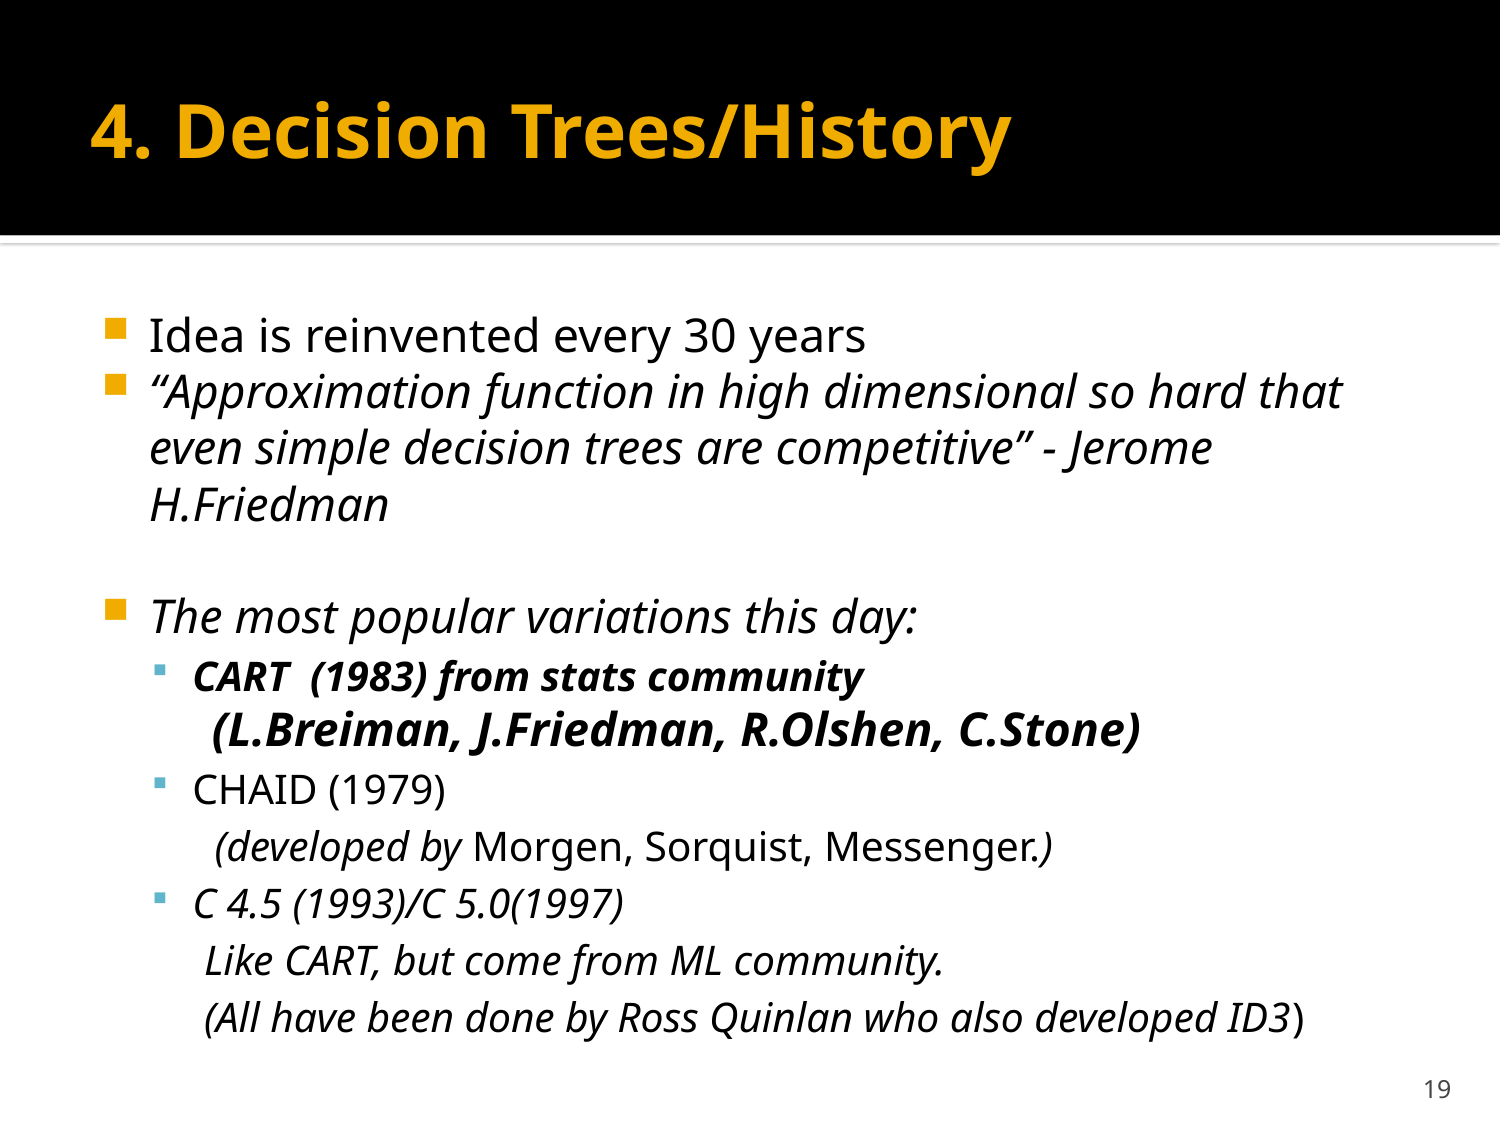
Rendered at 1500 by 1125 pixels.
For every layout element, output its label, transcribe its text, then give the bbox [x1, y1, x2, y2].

title 4. Decision Trees/History [75, 25, 1425, 231]
list Idea is reinvented every 30 years “Approximation function in high dimensional so hard that even simple decision trees are competitive” - Jerome H.Friedman The most popular variations this day: CART (1983) from stats community (L.Breiman, J.Friedman, R.Olshen, C.Stone) CHAID (1979) (developed by Morgen, Sorquist, Messenger.) C 4.5 (1993)/C 5.0(1997) Like CART, but come from ML community. (All have been done by Ross Quinlan who also developed ID3) [75, 291, 1425, 1050]
slide_number 19 [1345, 1062, 1467, 1108]
